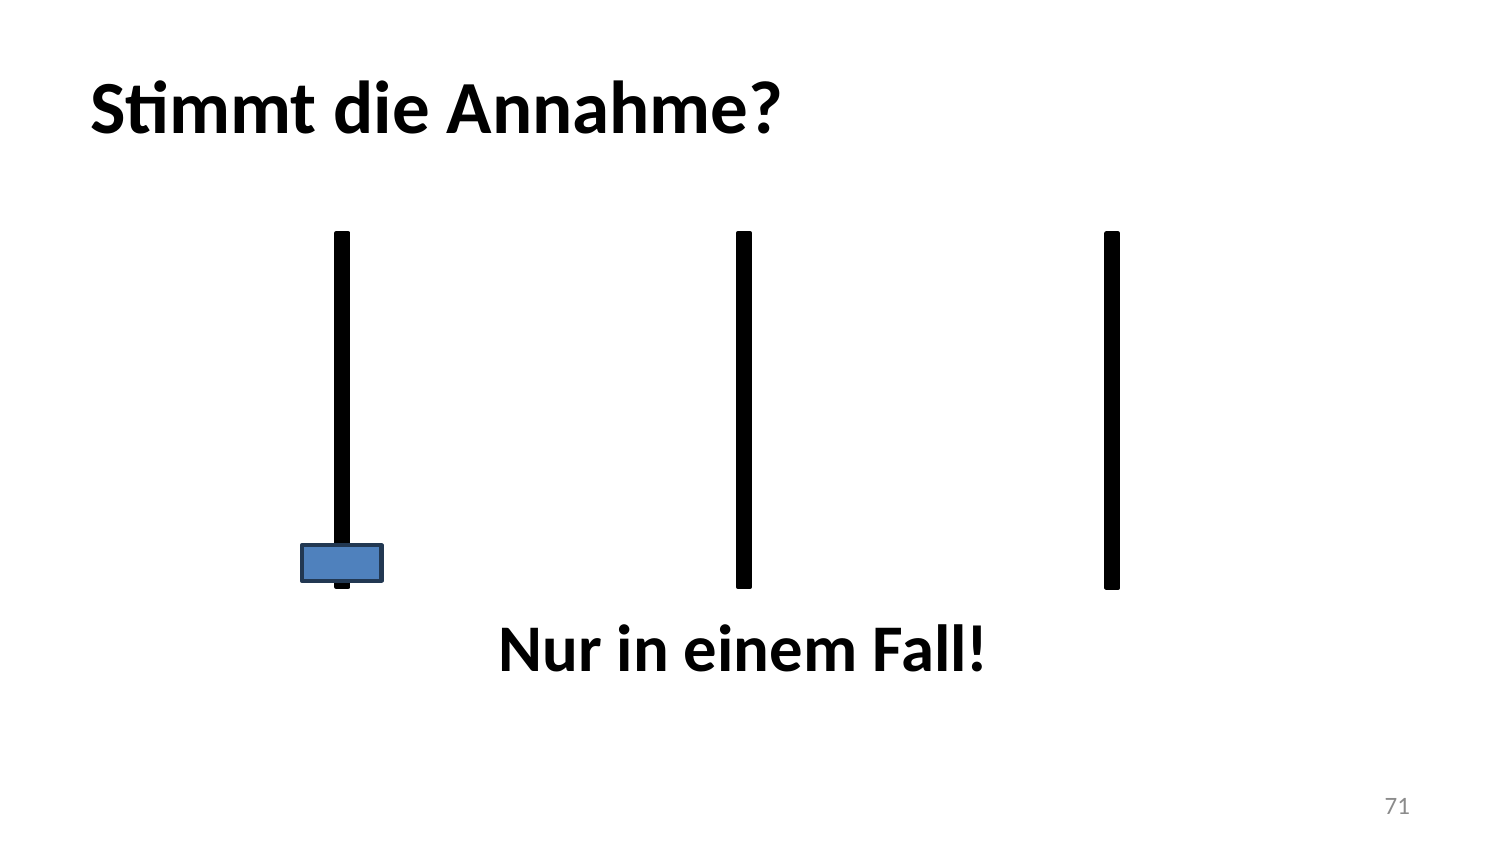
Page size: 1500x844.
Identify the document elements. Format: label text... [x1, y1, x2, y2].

text_box [334, 231, 350, 543]
title Stimmt die Annahme? [75, 33, 1425, 175]
text_box [300, 543, 384, 583]
text_box [736, 231, 752, 589]
text_box [1104, 231, 1120, 590]
text_box Nur in einem Fall! [483, 597, 1005, 693]
text_box [334, 583, 350, 589]
slide_number 71 [1074, 782, 1425, 827]
